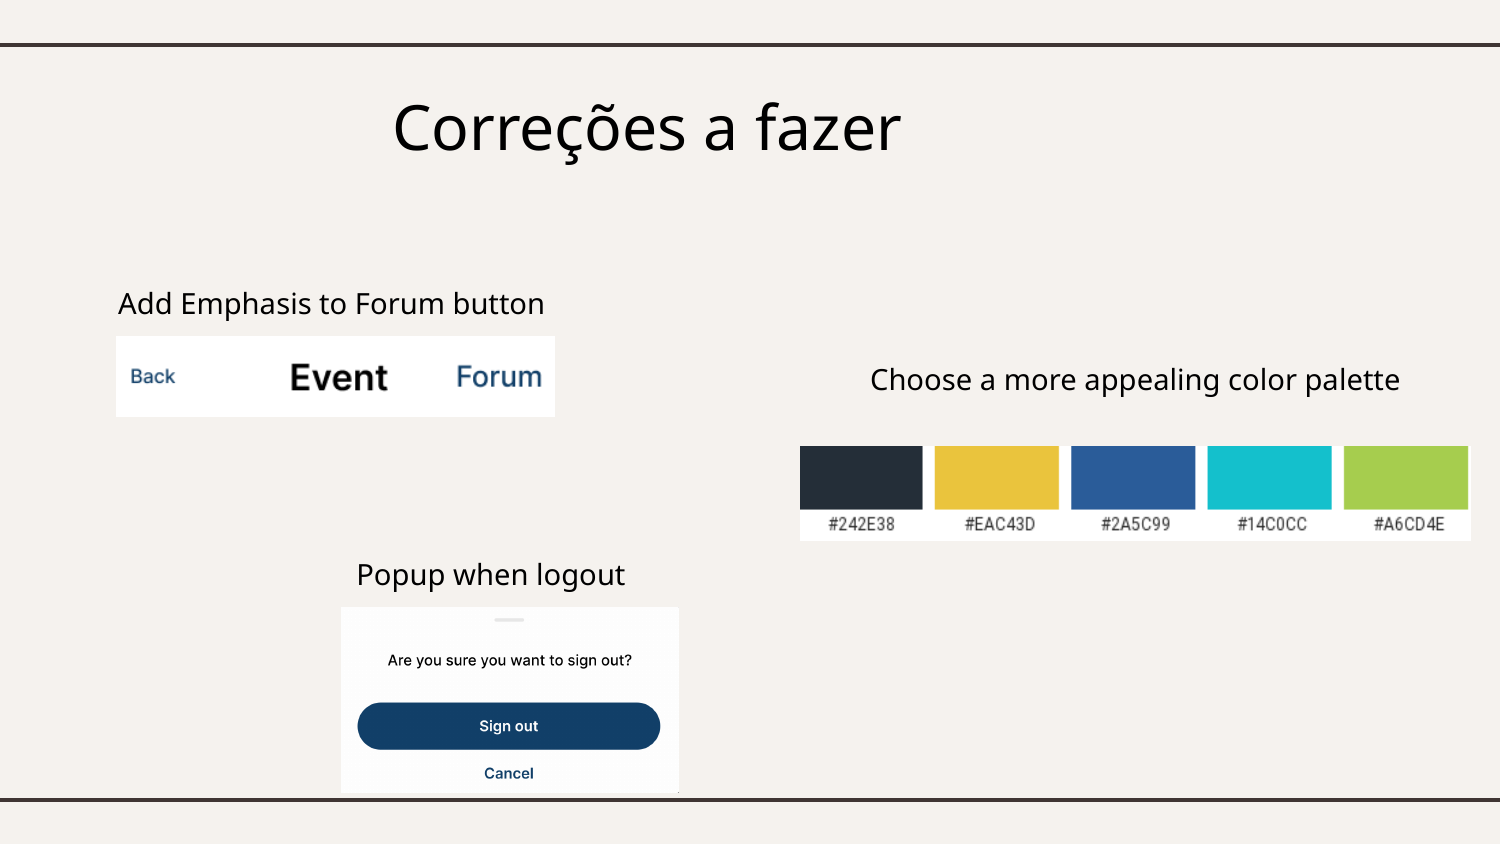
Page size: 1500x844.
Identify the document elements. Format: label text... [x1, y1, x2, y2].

text_box Choose a more appealing color palette [800, 345, 1471, 411]
text_box Add Emphasis to Forum button [22, 270, 623, 336]
text_box Correções a fazer [116, 72, 1178, 167]
picture [116, 335, 556, 417]
picture [800, 446, 1471, 542]
text_box Popup when logout [341, 540, 679, 606]
picture [340, 607, 679, 794]
